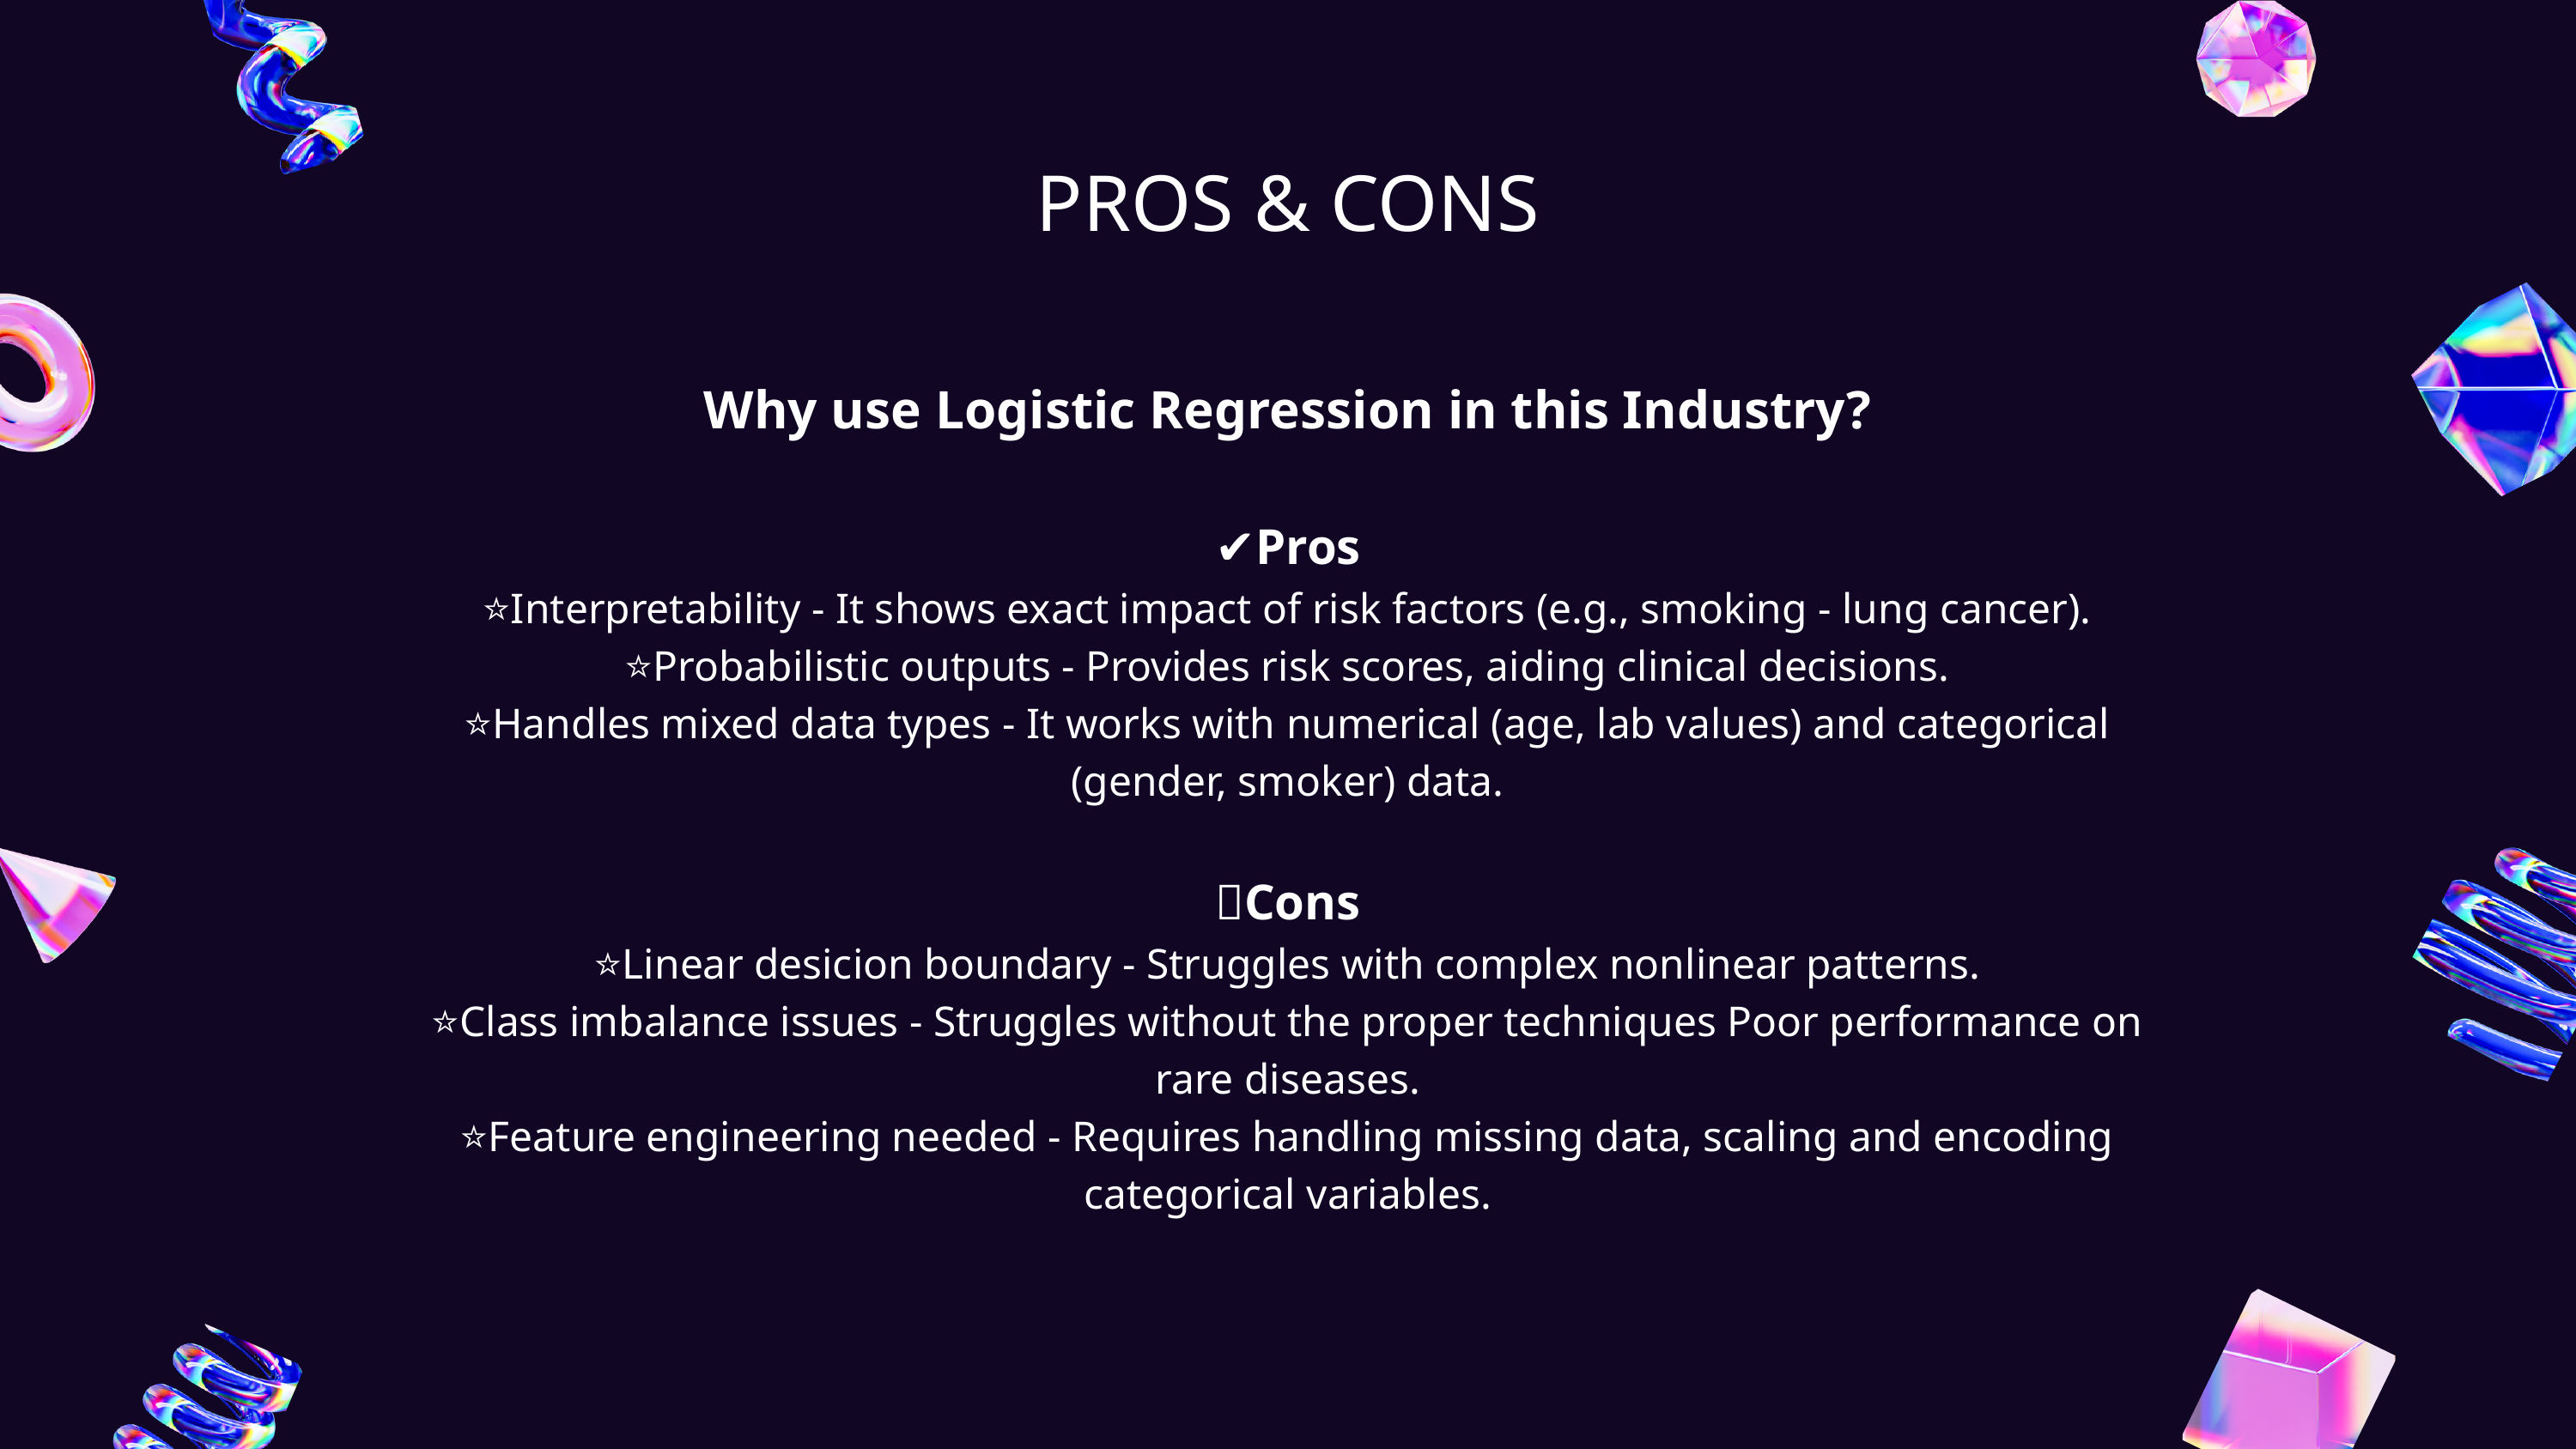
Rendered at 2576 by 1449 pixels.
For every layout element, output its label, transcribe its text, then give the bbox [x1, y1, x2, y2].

text_box [204, 0, 368, 184]
text_box PROS & CONS [466, 150, 2110, 247]
text_box [2387, 817, 2576, 1088]
text_box Why use Logistic Regression in this Industry? ✔️Pros ⭐Interpretability - It shows exact impact of risk factors (e.g., smoking - lung cancer). ⭐Probabilistic outputs - Provides risk scores, aiding clinical decisions. ⭐Handles mixed data types - It works with numerical (age, lab values) and categorical (gender, smoker) data. ❌Cons ⭐Linear desicion boundary - Struggles with complex nonlinear patterns. ⭐Class imbalance issues - Struggles without the proper techniques Poor performance on rare diseases. ⭐Feature engineering needed - Requires handling missing data, scaling and encoding categorical variables. [416, 366, 2160, 1218]
text_box [2180, 1287, 2397, 1449]
text_box [92, 1302, 306, 1449]
text_box [0, 292, 96, 453]
text_box [2397, 270, 2576, 508]
text_box [0, 846, 117, 964]
text_box [2196, 0, 2317, 118]
